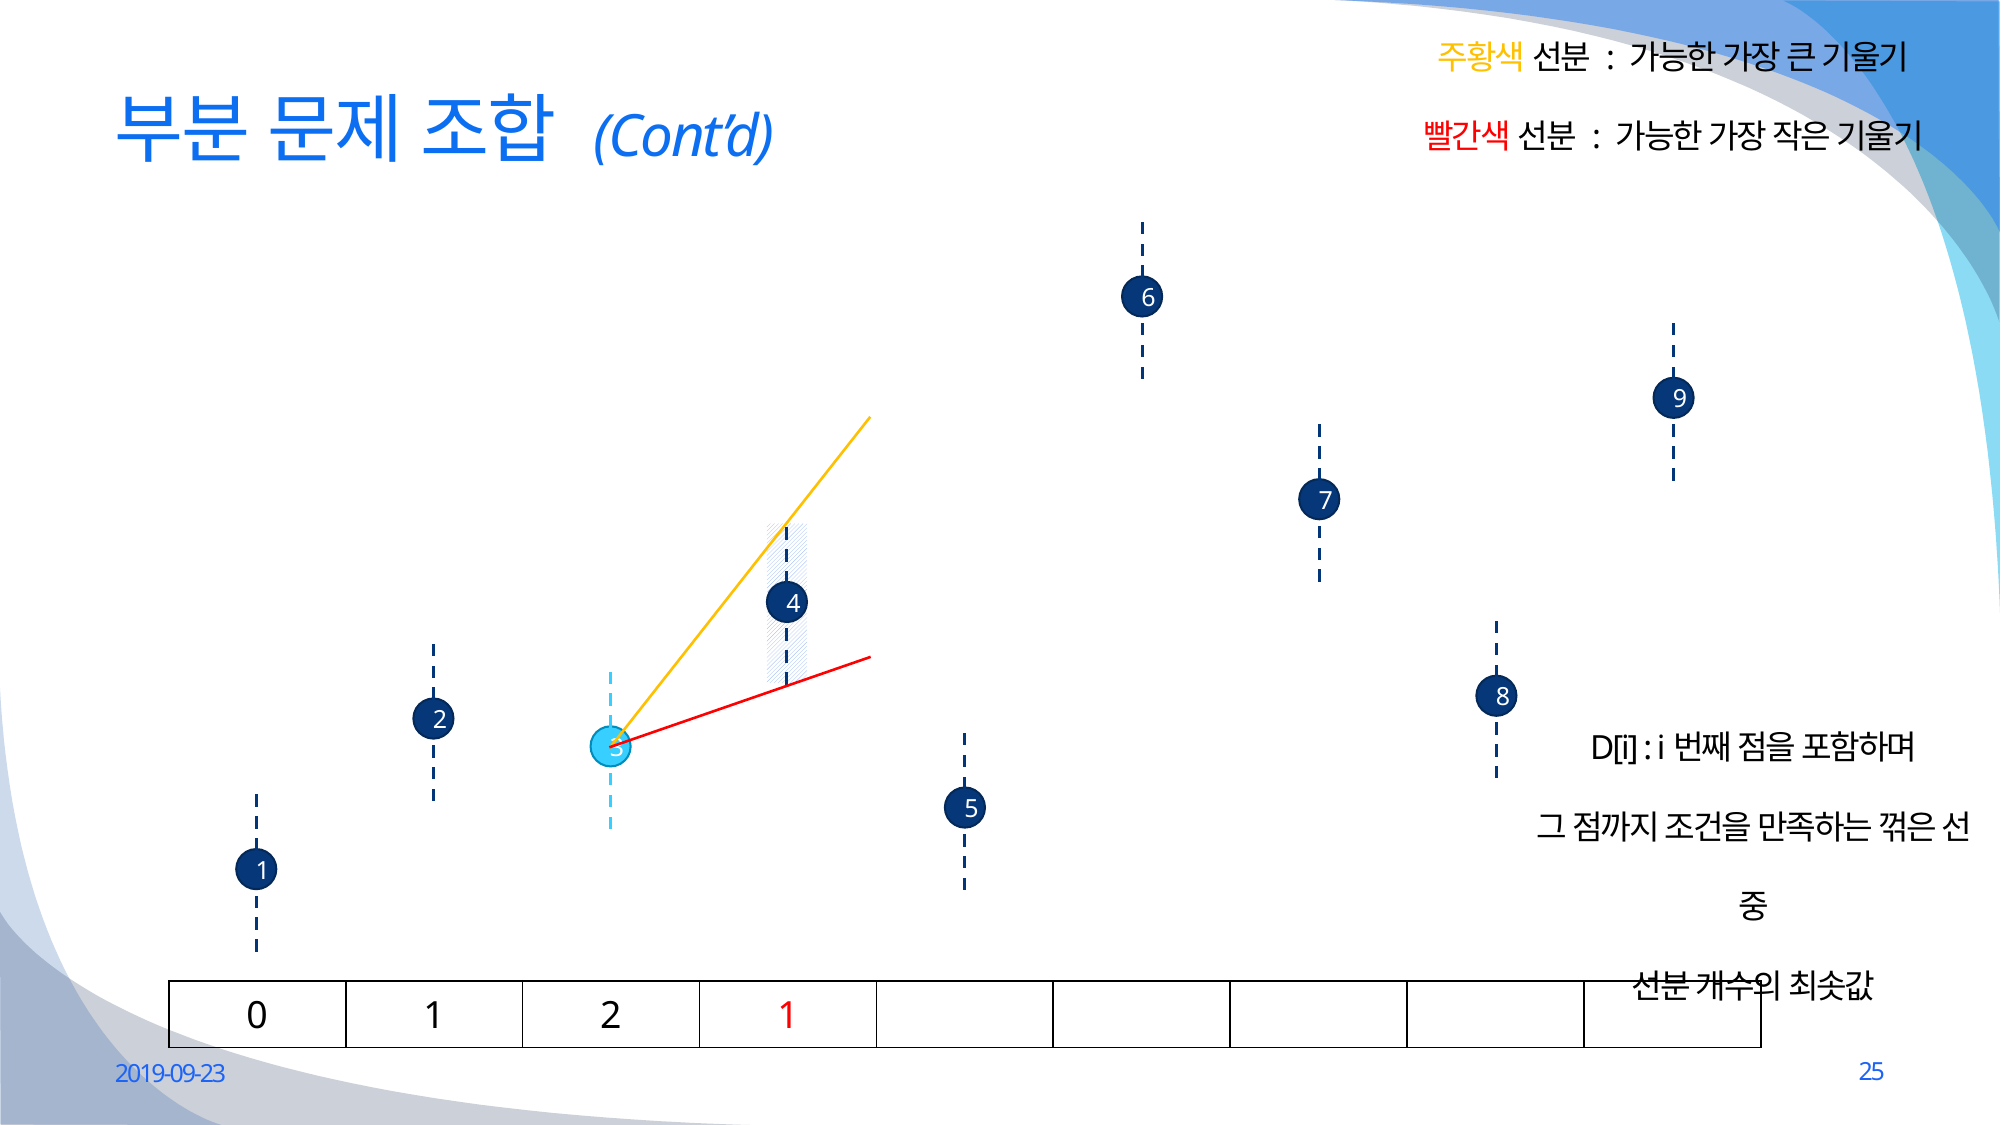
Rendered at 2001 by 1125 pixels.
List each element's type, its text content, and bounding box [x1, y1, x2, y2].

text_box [609, 656, 871, 748]
text_box 주황색 선분 : 가능한 가장 큰 기울기 빨간색 선분 : 가능한 가장 작은 기울기 [1346, 0, 2000, 152]
table_header [1585, 982, 1760, 1047]
title 부분 문제 조합 (Cont’d) [99, 50, 1900, 202]
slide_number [99, 1042, 567, 1103]
table_header [1408, 982, 1583, 1047]
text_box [589, 664, 632, 829]
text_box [944, 725, 986, 890]
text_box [1652, 315, 1695, 480]
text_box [235, 787, 278, 952]
slide_number 25 [1433, 1042, 1900, 1103]
table_header [877, 982, 1052, 1047]
table_header [1231, 982, 1406, 1047]
table_header 1 [700, 982, 876, 1047]
table_header 0 [170, 982, 345, 1047]
table_header 1 [347, 982, 522, 1047]
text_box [1121, 214, 1163, 379]
table_header 2 [523, 982, 699, 1047]
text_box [1298, 417, 1341, 582]
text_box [1475, 613, 1518, 778]
table_header [1054, 982, 1229, 1047]
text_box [412, 636, 455, 801]
text_box D[i] : i번째 점을 포함하며 그 점까지 조건을 만족하는 꺾은 선 중 선분 개수의 최솟값 [1508, 711, 2000, 981]
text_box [609, 417, 871, 656]
